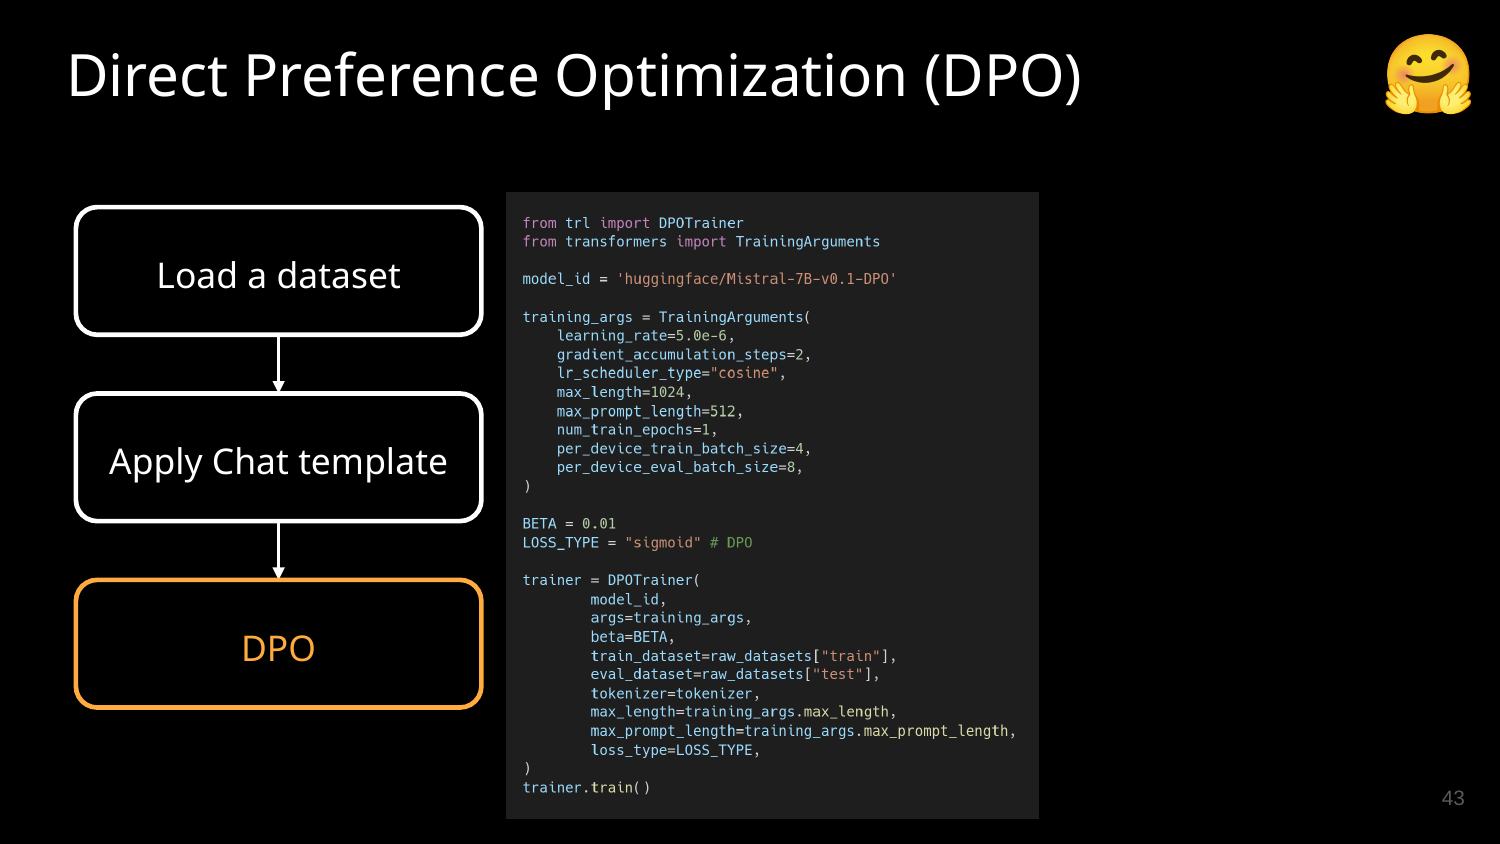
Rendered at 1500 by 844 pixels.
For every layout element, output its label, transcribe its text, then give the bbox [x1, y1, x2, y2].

text_box Load a dataset [75, 207, 482, 335]
picture [1383, 29, 1474, 120]
picture [506, 191, 1039, 819]
title Direct Preference Optimization (DPO) [51, 23, 1449, 117]
slide_number 43 [1389, 764, 1480, 830]
text_box Apply Chat template [75, 393, 482, 522]
text_box DPO [75, 579, 482, 708]
